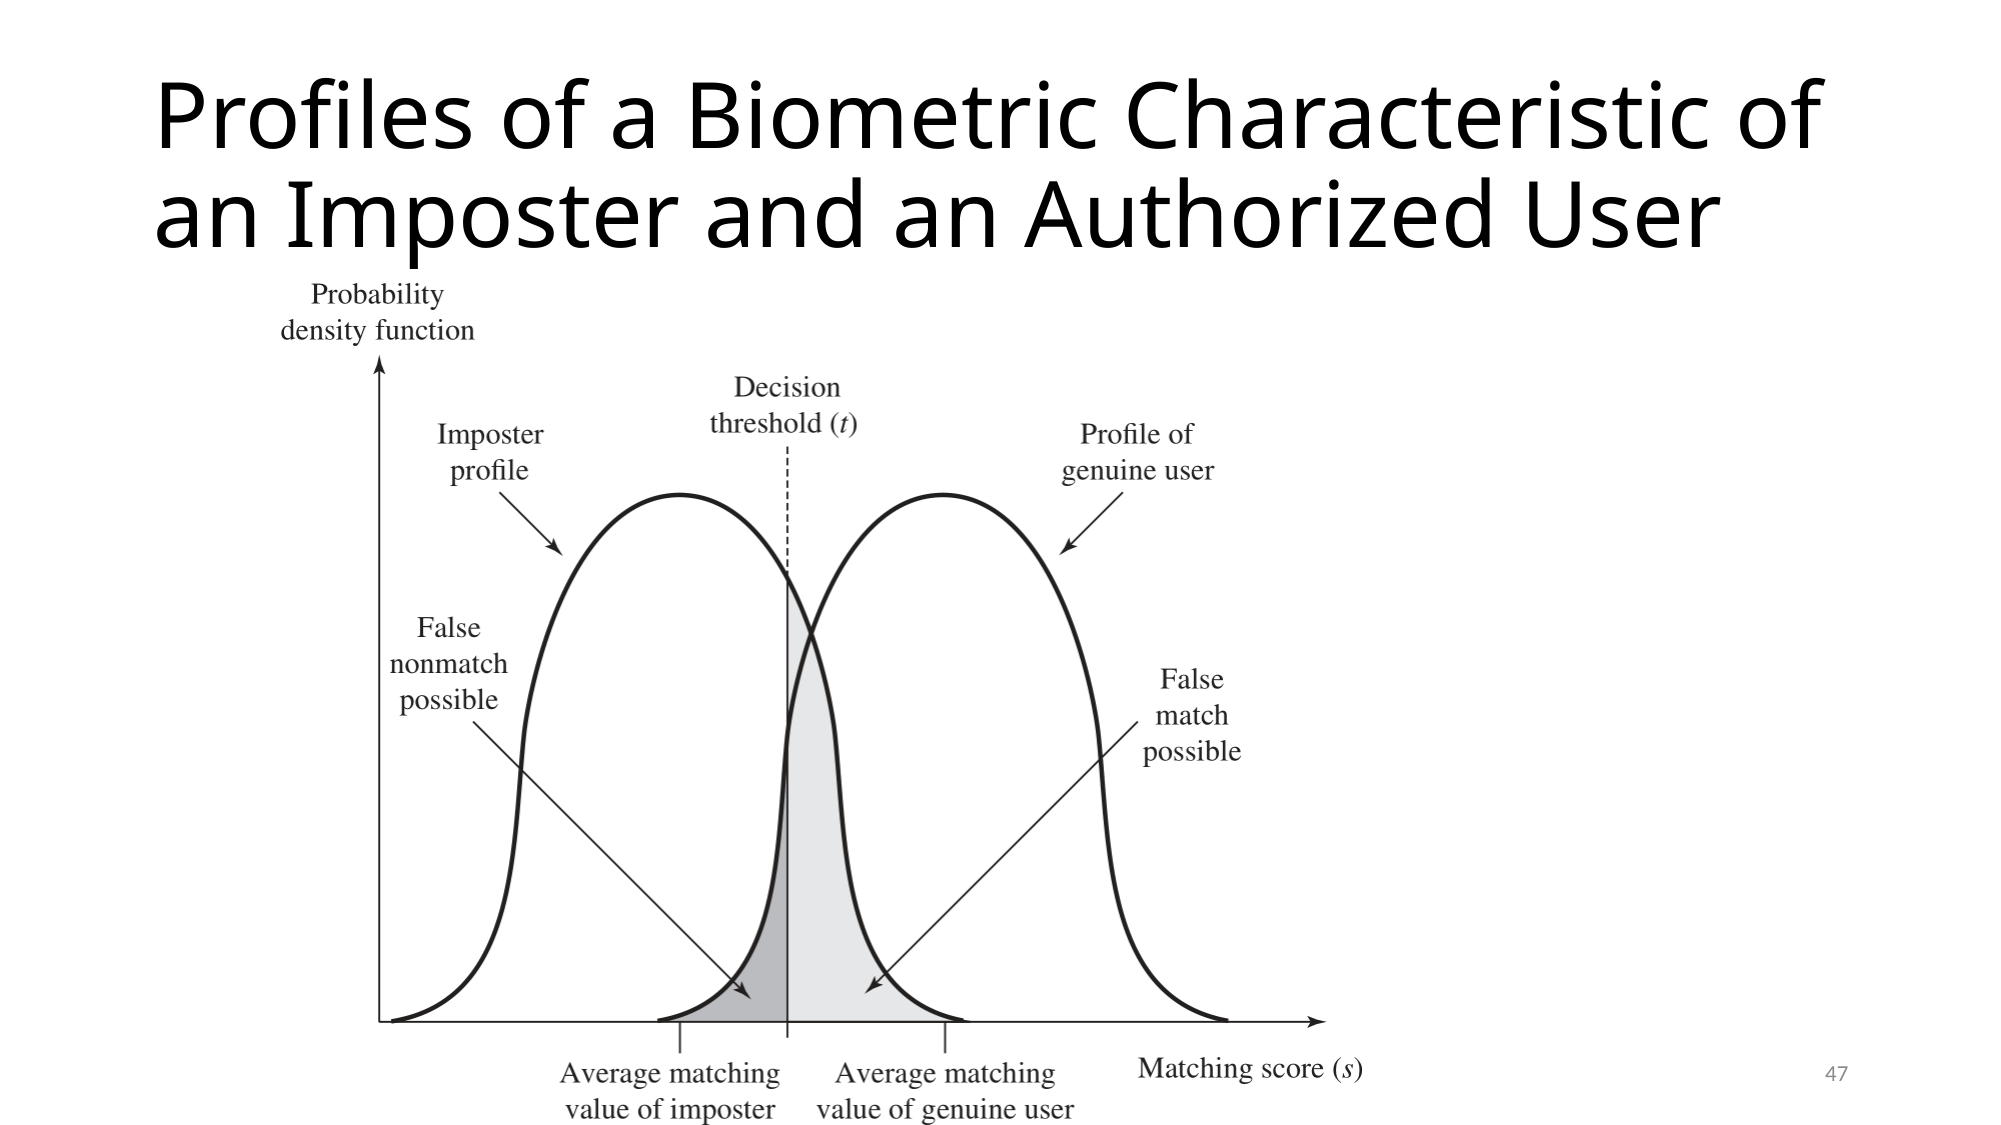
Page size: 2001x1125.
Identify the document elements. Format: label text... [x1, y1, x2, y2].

picture [279, 277, 1366, 1125]
slide_number 47 [1413, 1042, 1864, 1103]
title Profiles of a Biometric Characteristic of an Imposter and an Authorized User [138, 60, 1864, 278]
